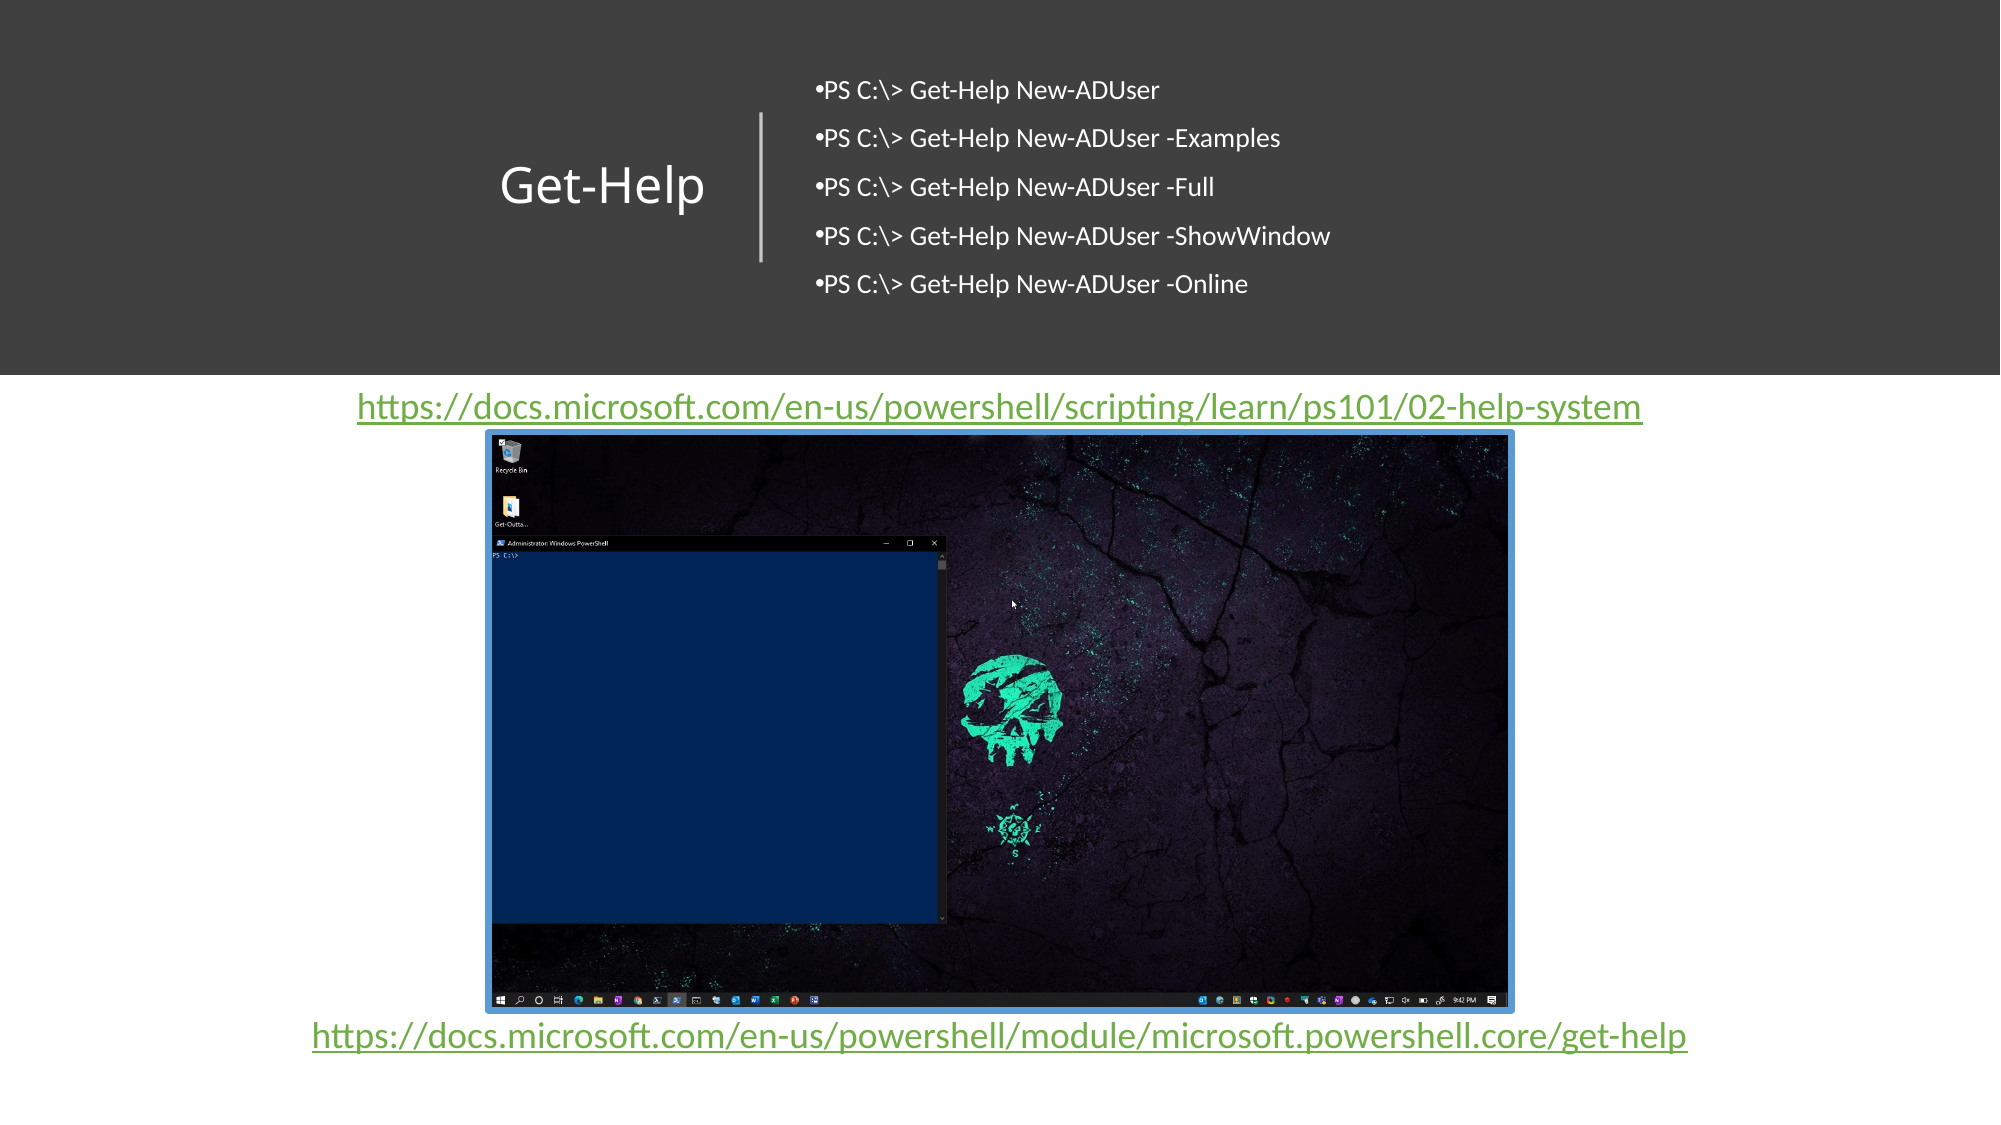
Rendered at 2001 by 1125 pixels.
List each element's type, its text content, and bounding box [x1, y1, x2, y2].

text_box https://docs.microsoft.com/en-us/powershell/scripting/learn/ps101/02-help-system [0, 374, 2000, 435]
title Get-Help [130, 78, 722, 297]
text_box https://docs.microsoft.com/en-us/powershell/module/microsoft.powershell.core/get-help [0, 1003, 2000, 1064]
text_box [0, 0, 2000, 374]
picture [491, 435, 1509, 1008]
text_box PS C:\> Get-Help New-ADUser PS C:\> Get-Help New-ADUser -Examples PS C:\> Get-Help New-ADUser -Full PS C:\> Get-Help New-ADUser -ShowWindow PS C:\> Get-Help New-ADUser -Online [800, 67, 1869, 308]
